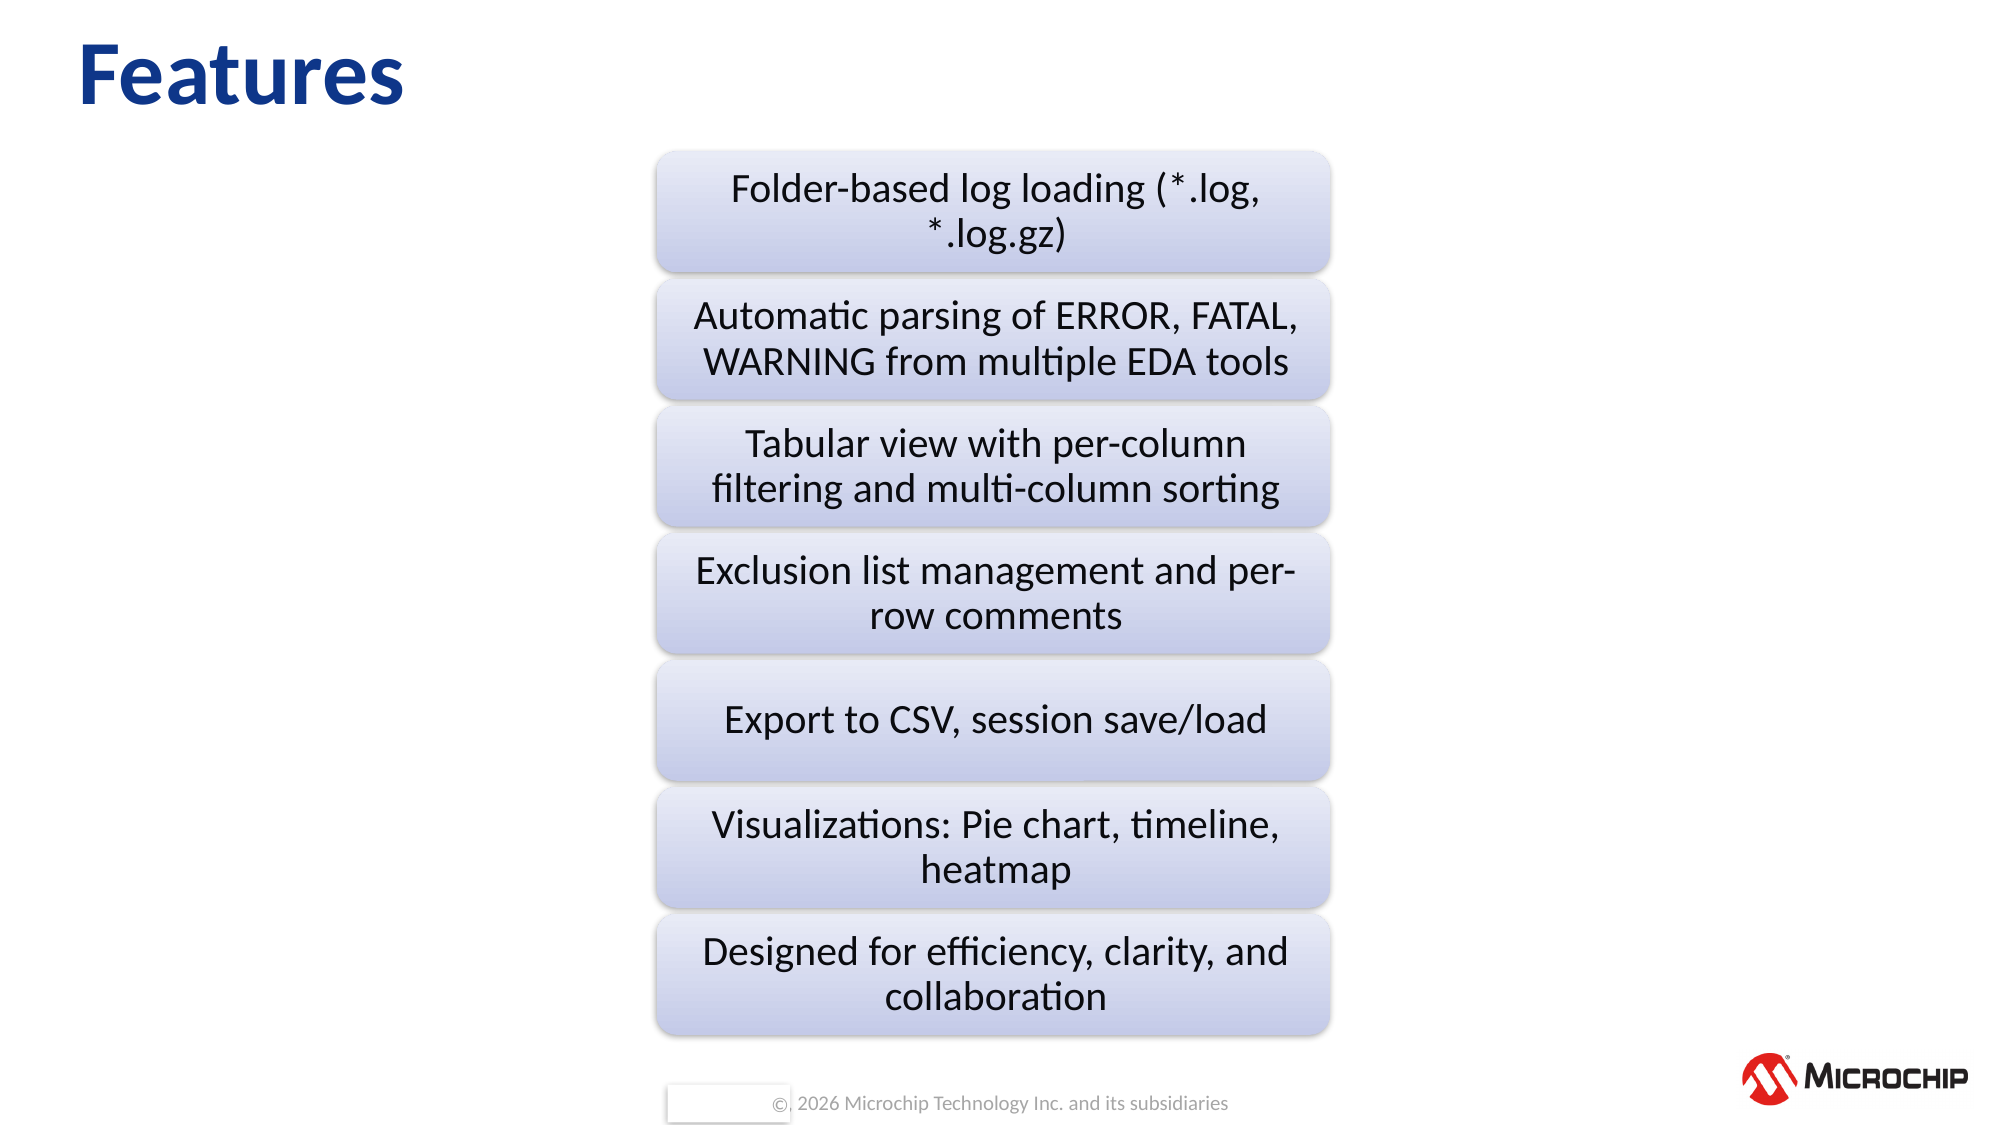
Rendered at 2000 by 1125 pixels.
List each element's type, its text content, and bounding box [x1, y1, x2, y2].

picture [1736, 1049, 1974, 1109]
title Features [58, 15, 1929, 144]
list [57, 151, 1929, 1036]
